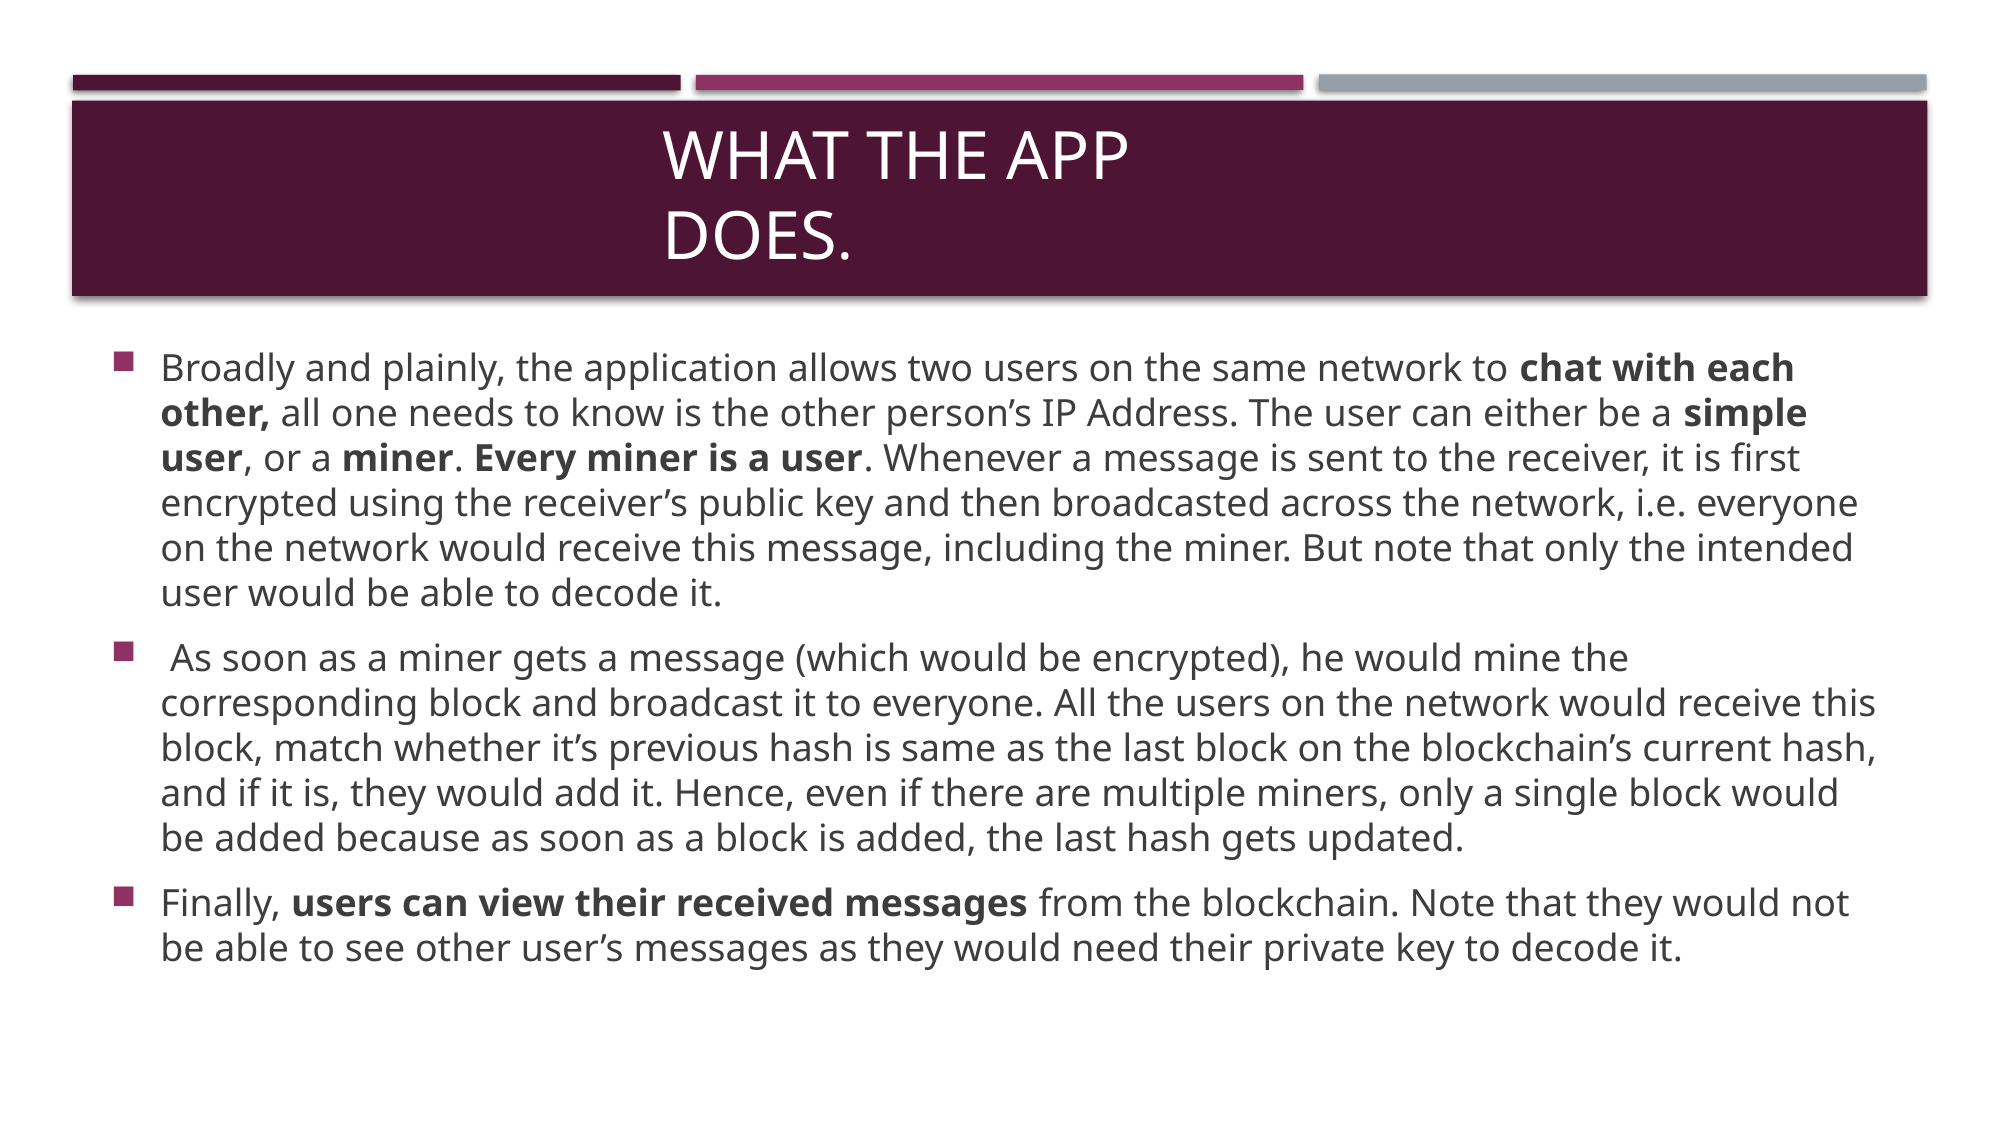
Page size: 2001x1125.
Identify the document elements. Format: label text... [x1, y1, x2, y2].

title What the app does. [647, 154, 1353, 280]
list Broadly and plainly, the application allows two users on the same network to chat with each other, all one needs to know is the other person’s IP Address. The user can either be a simple user, or a miner. Every miner is a user. Whenever a message is sent to the receiver, it is first encrypted using the receiver’s public key and then broadcasted across the network, i.e. everyone on the network would receive this message, including the miner. But note that only the intended user would be able to decode it. As soon as a miner gets a message (which would be encrypted), he would mine the corresponding block and broadcast it to everyone. All the users on the network would receive this block, match whether it’s previous hash is same as the last block on the blockchain’s current hash, and if it is, they would add it. Hence, even if there are multiple miners, only a single block would be added because as soon as a block is added, the last hash gets updated. Finally, users can view their received messages from the blockchain. Note that they would not be able to see other user’s messages as they would need their private key to decode it. [95, 315, 1905, 997]
